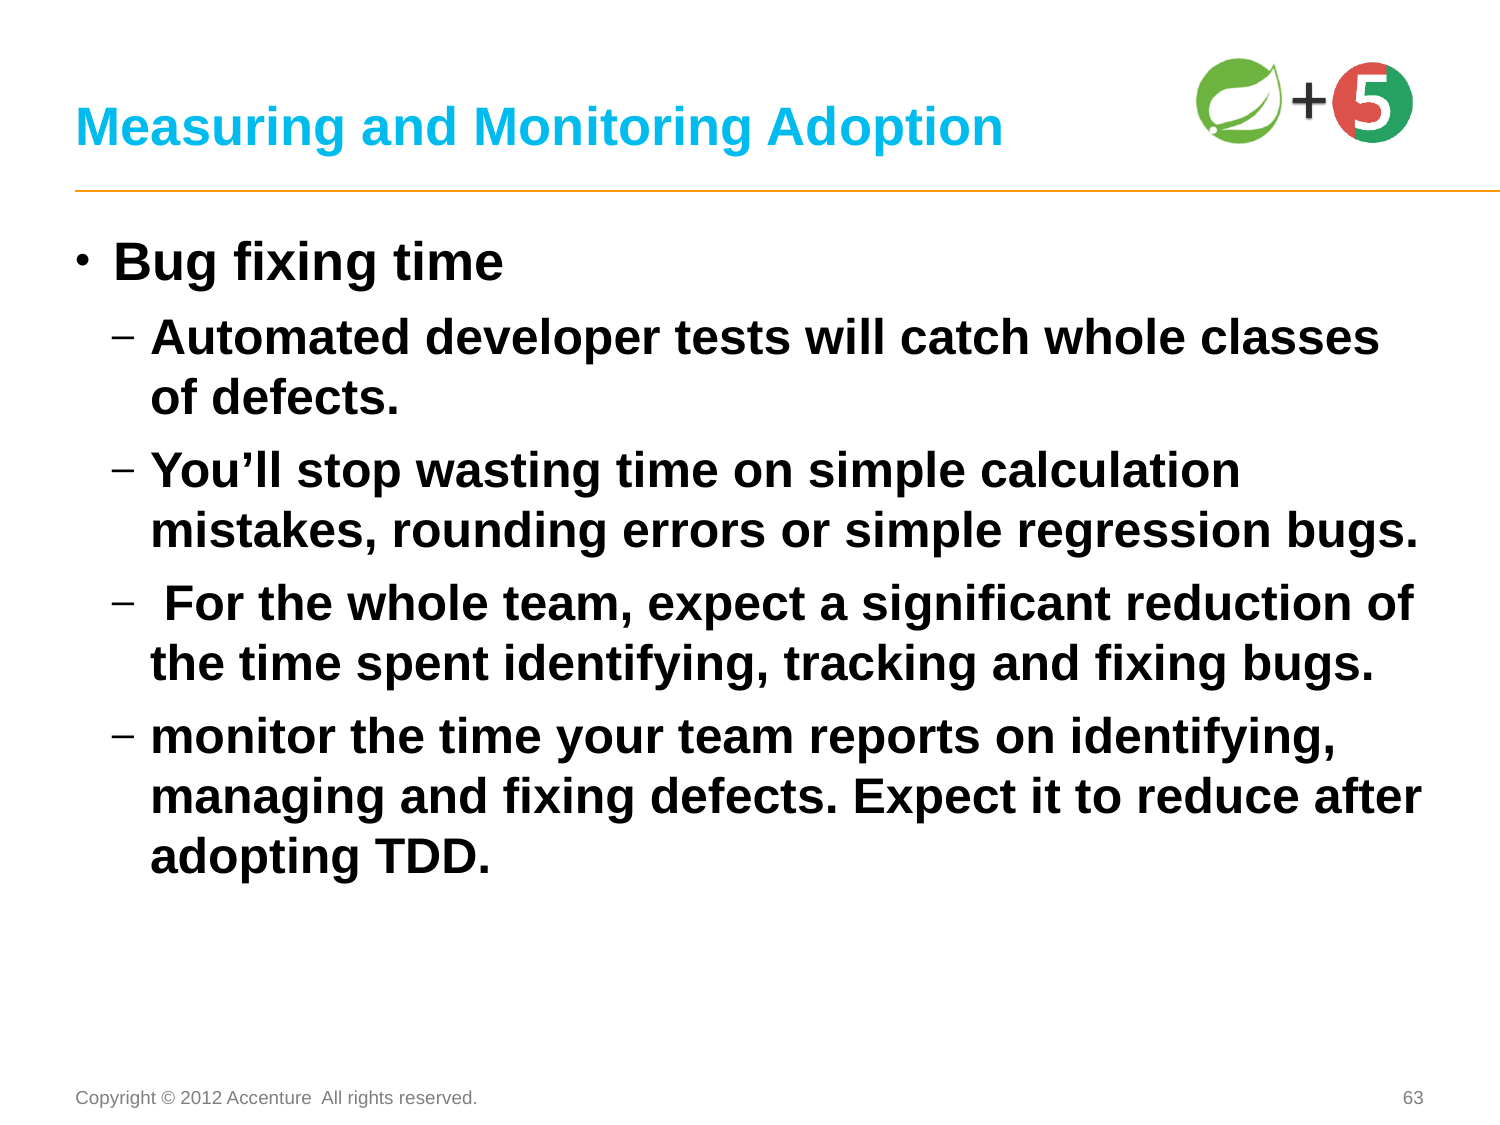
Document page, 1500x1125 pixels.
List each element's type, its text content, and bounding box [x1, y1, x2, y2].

list Bug fixing time Automated developer tests will catch whole classes of defects. You’ll stop wasting time on simple calculation mistakes, rounding errors or simple regression bugs. For the whole team, expect a significant reduction of the time spent identifying, tracking and fixing bugs. monitor the time your team reports on identifying, managing and fixing defects. Expect it to reduce after adopting TDD. [75, 226, 1425, 1025]
title Measuring and Monitoring Adoption [75, 27, 1422, 157]
